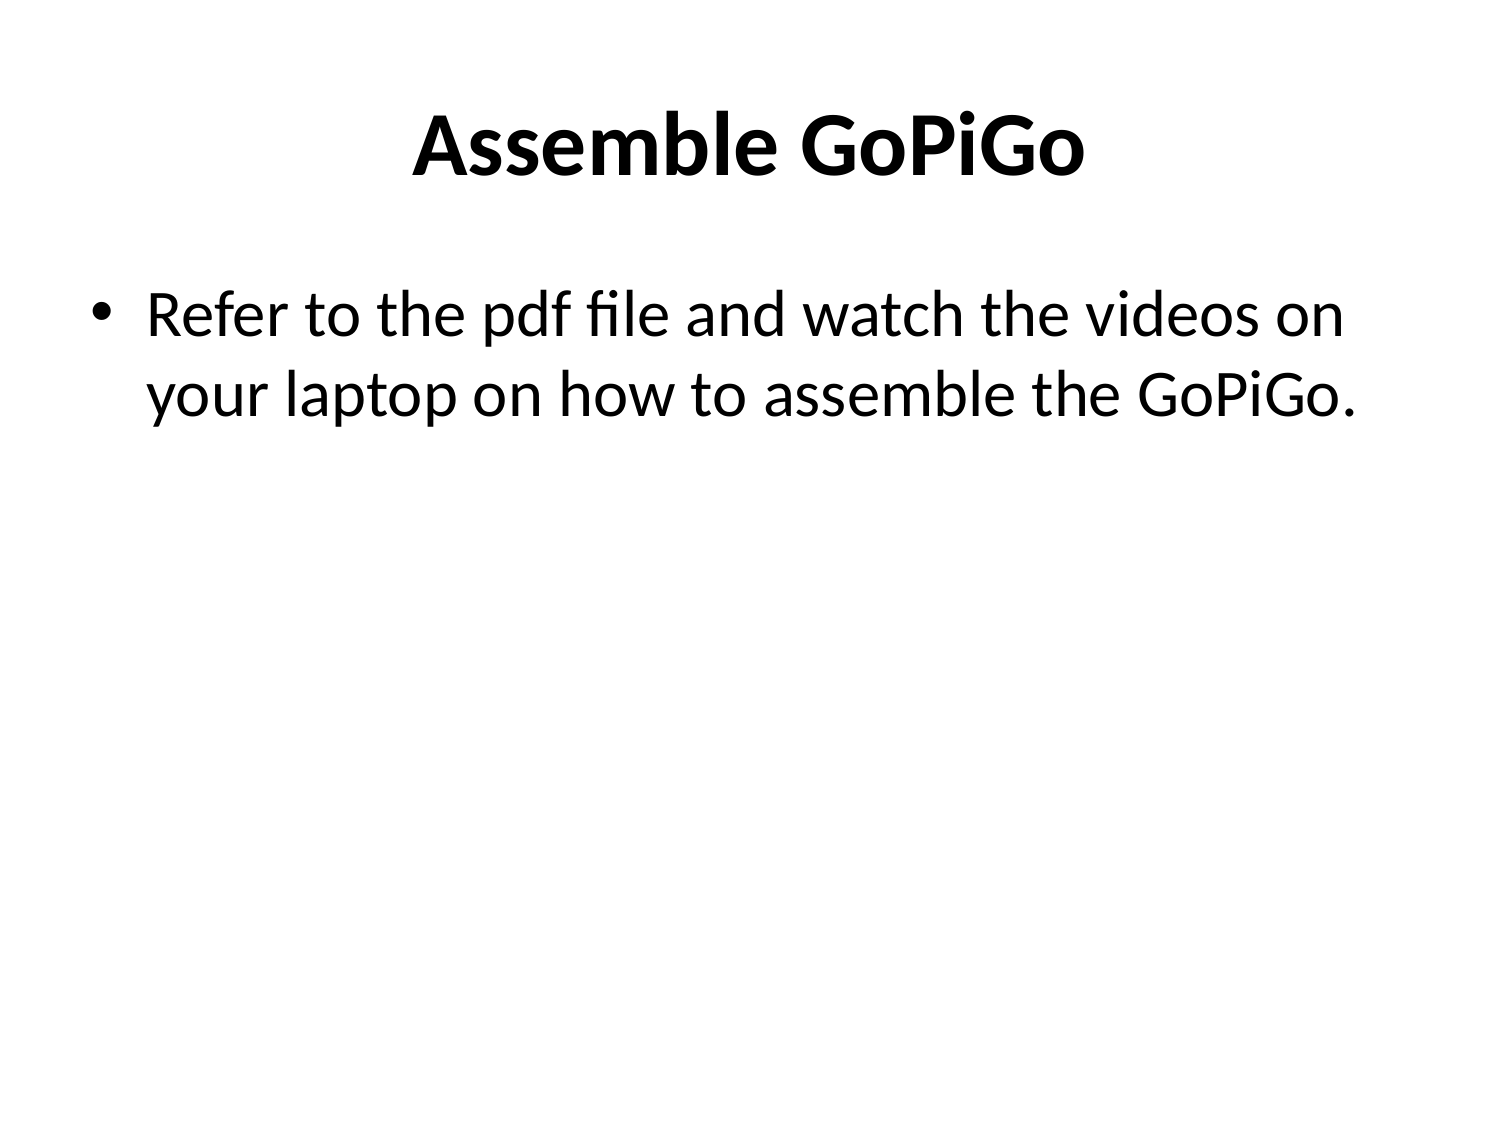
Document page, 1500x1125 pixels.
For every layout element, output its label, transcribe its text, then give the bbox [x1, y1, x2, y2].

list Refer to the pdf file and watch the videos on your laptop on how to assemble the GoPiGo. [75, 262, 1425, 1005]
title Assemble GoPiGo [75, 45, 1425, 233]
